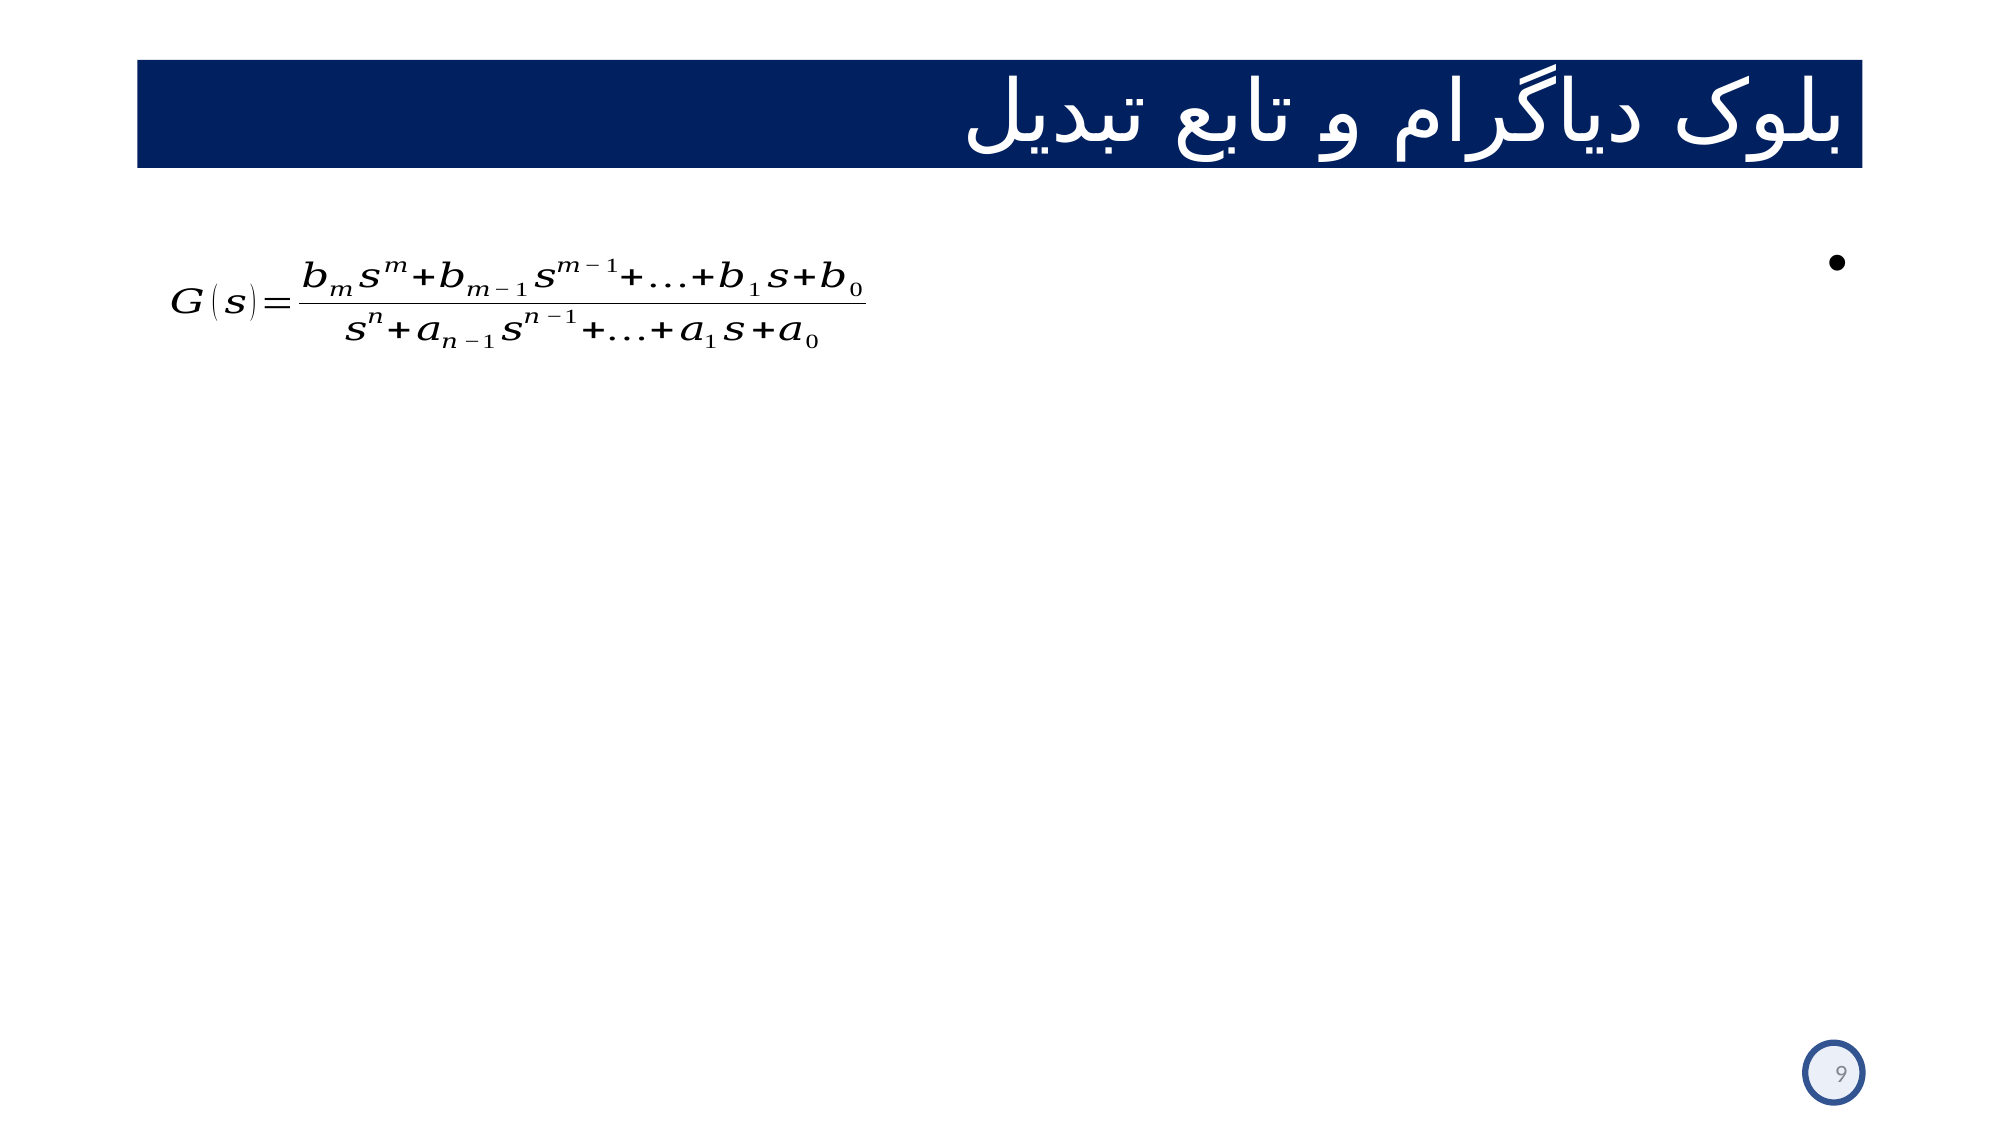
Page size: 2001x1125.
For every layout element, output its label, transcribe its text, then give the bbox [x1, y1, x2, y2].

title بلوک دیاگرام و تابع تبدیل [137, 59, 1863, 168]
slide_number 9 [1412, 1042, 1863, 1103]
list [151, 226, 1863, 1014]
